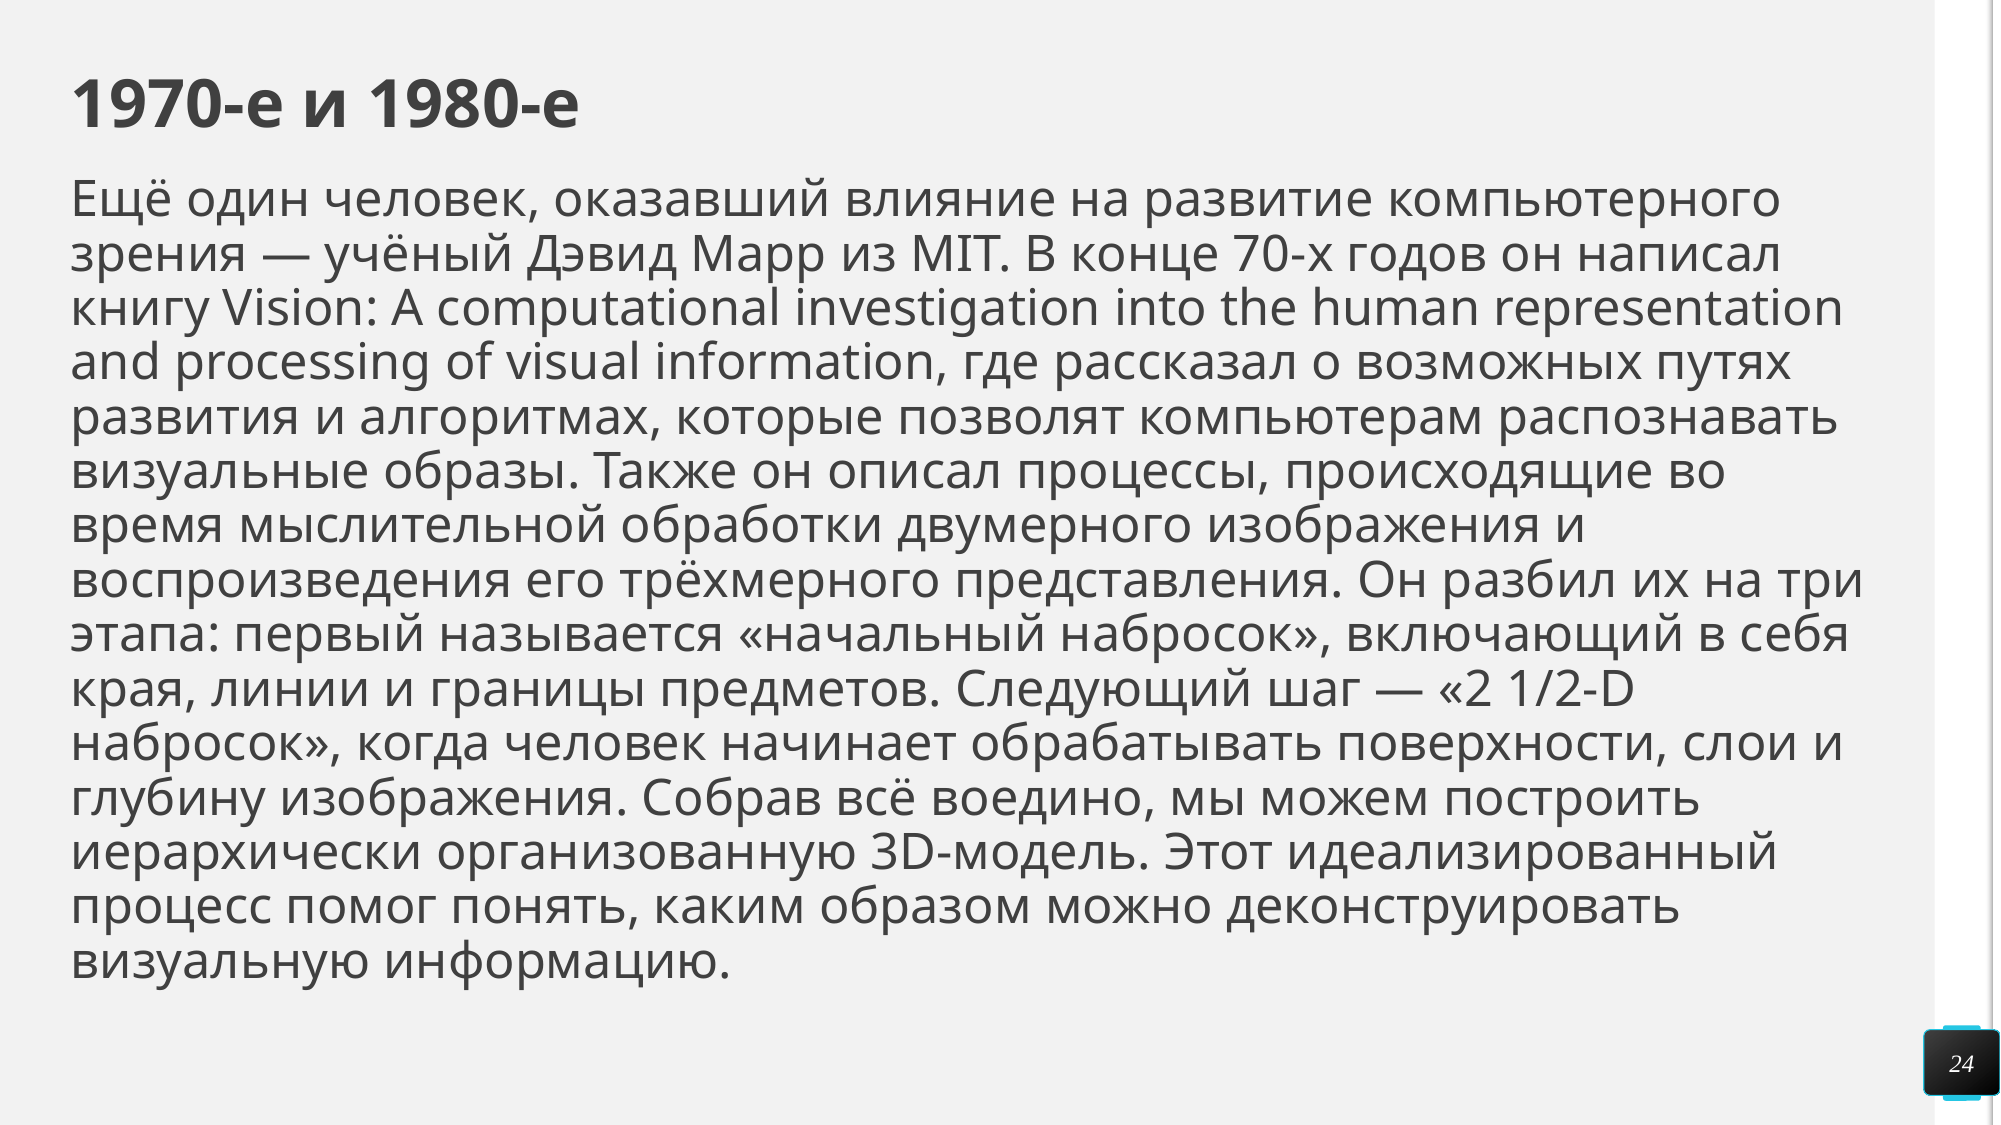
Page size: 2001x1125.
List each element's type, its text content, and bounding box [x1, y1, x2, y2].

slide_number 24 [1923, 1029, 2000, 1096]
title 1970-е и 1980-е [70, 70, 969, 142]
list Ещё один человек, оказавший влияние на развитие компьютерного зрения — учёный Дэвид Марр из MIT. В конце 70-х годов он написал книгу Vision: A computational investigation into the human representation and processing of visual information, где рассказал о возможных путях развития и алгоритмах, которые позволят компьютерам распознавать визуальные образы. Также он описал процессы, происходящие во время мыслительной обработки двумерного изображения и воспроизведения его трёхмерного представления. Он разбил их на три этапа: первый называется «начальный набросок», включающий в себя края, линии и границы предметов. Следующий шаг — «2 1/2-D набросок», когда человек начинает обрабатывать поверхности, слои и глубину изображения. Собрав всё воедино, мы можем построить иерархически организованную 3D-модель. Этот идеализированный процесс помог понять, каким образом можно деконструировать визуальную информацию. [70, 173, 1881, 1030]
